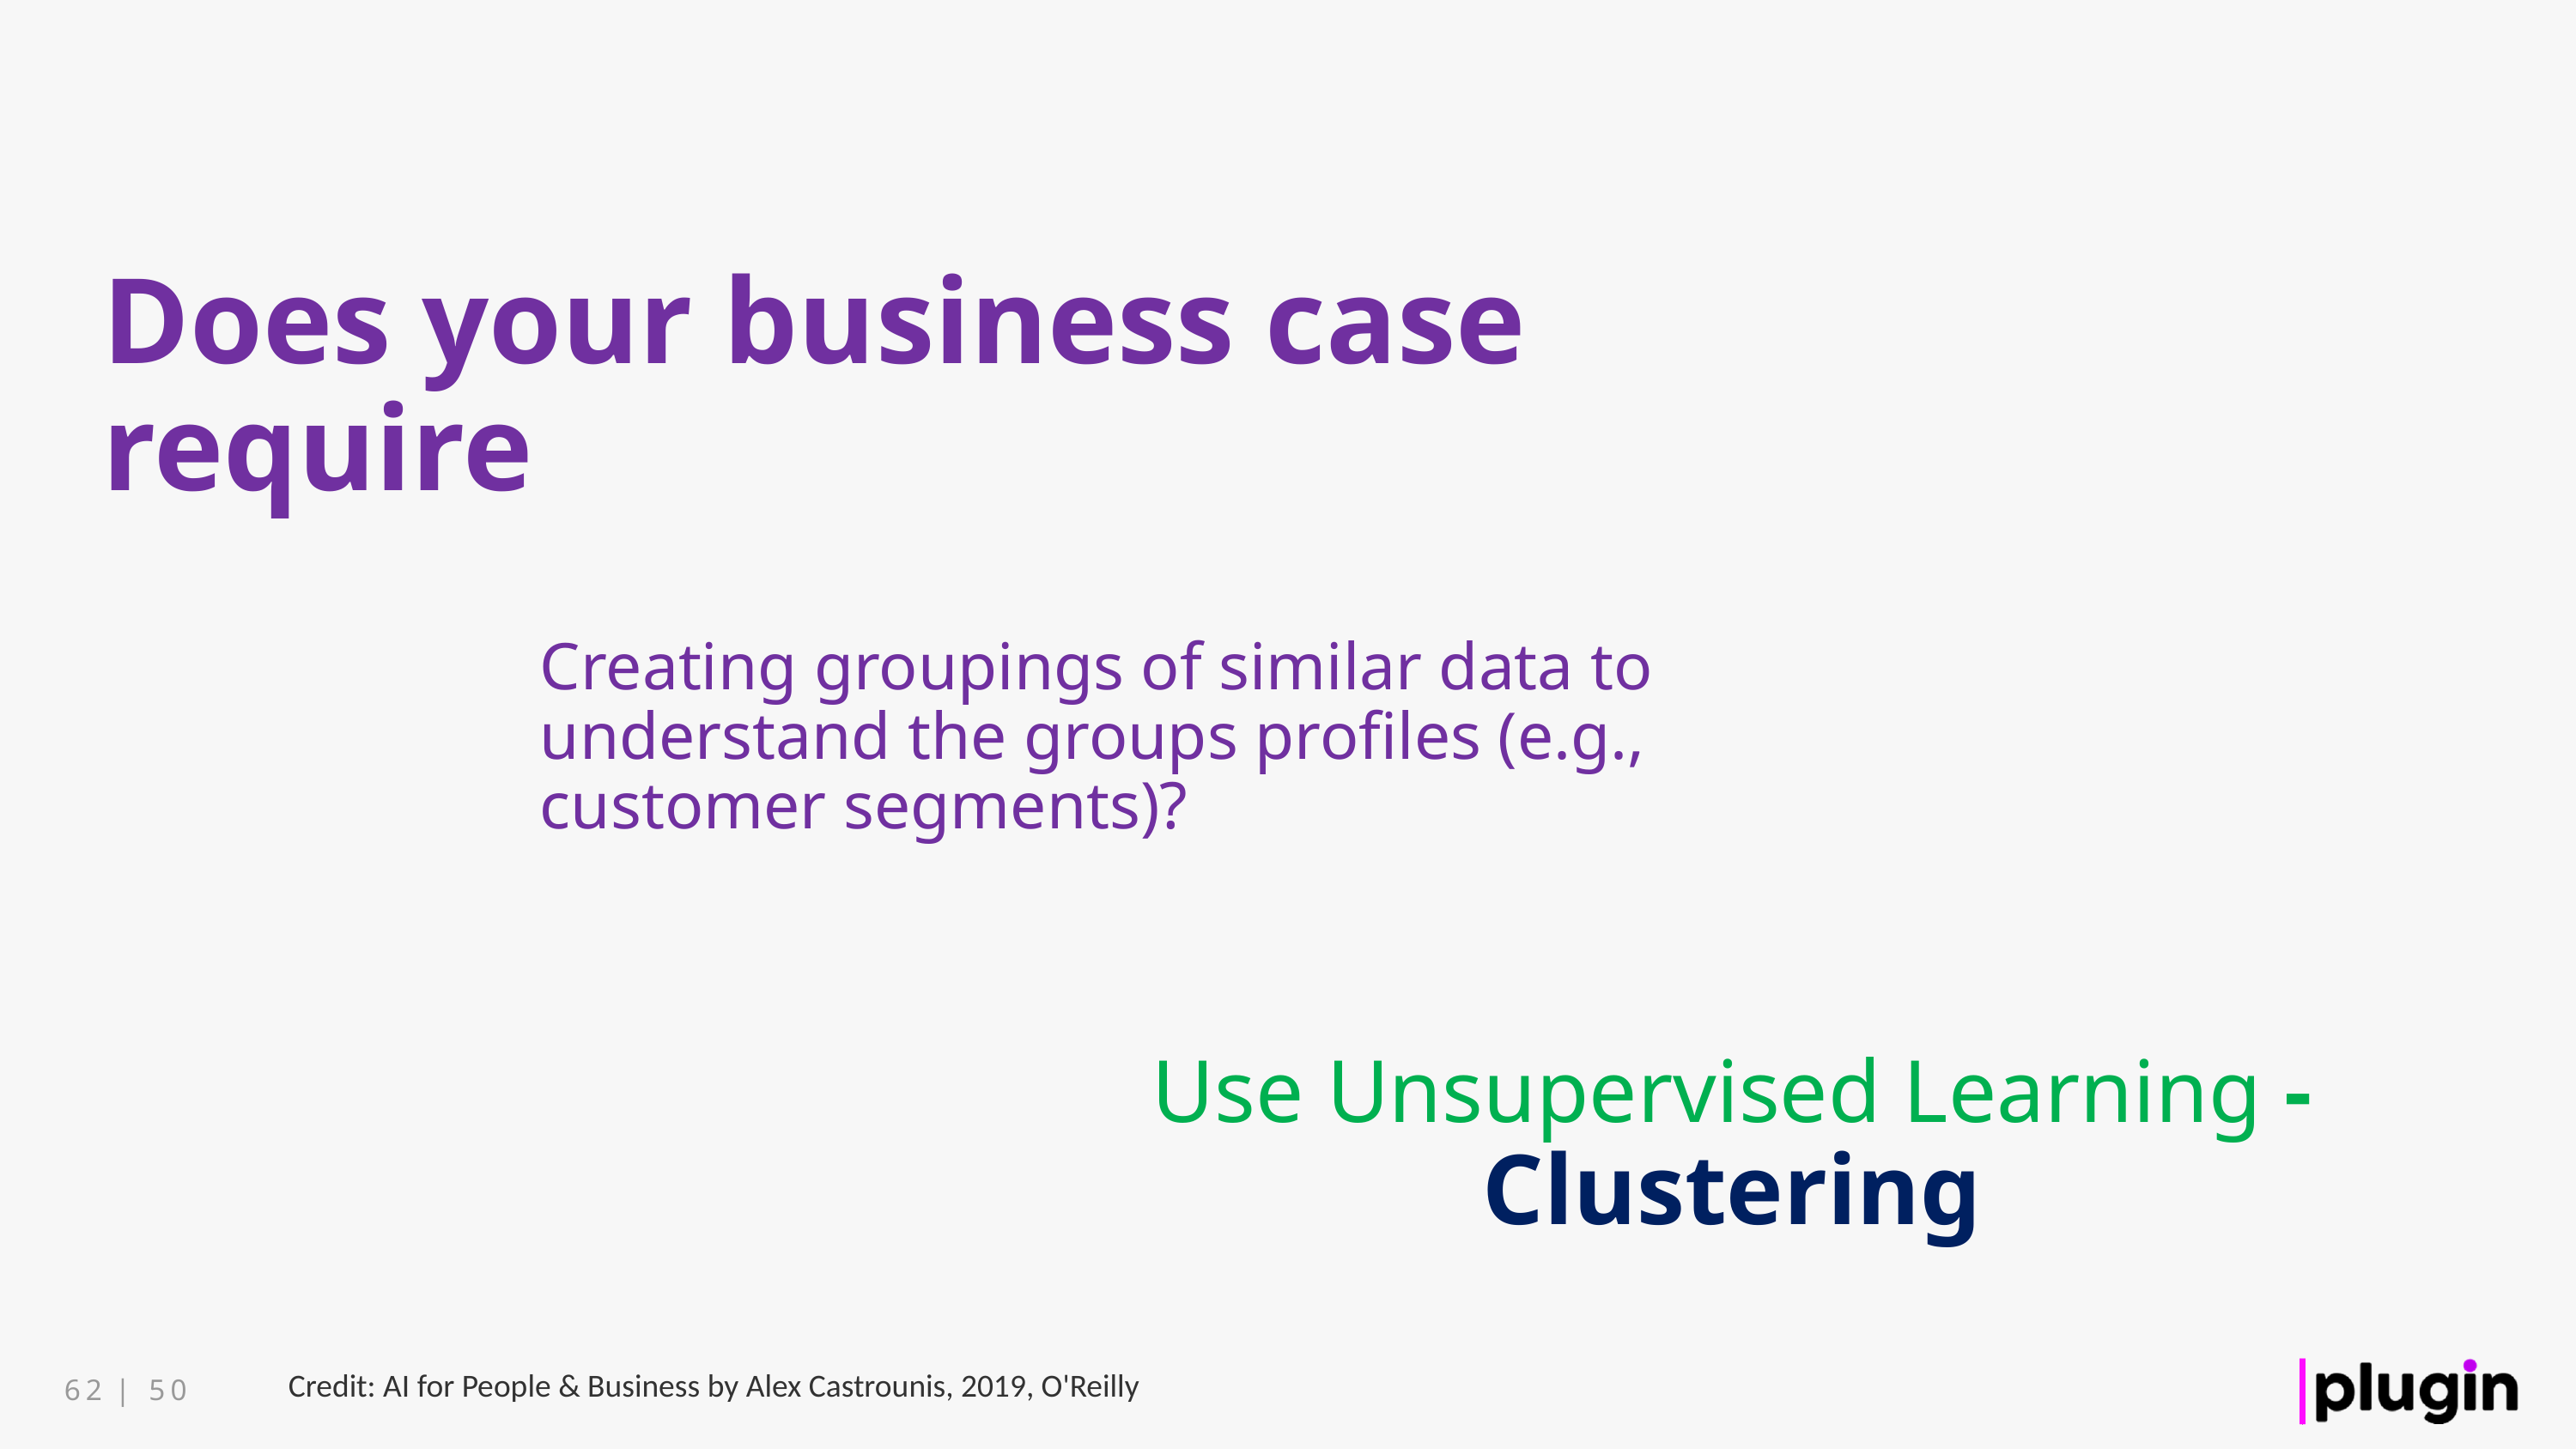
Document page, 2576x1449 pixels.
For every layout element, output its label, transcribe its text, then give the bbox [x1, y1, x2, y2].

picture [2283, 1346, 2561, 1437]
text_box Credit: AI for People & Business by Alex Castrounis, 2019, O'Reilly [276, 1358, 1153, 1410]
